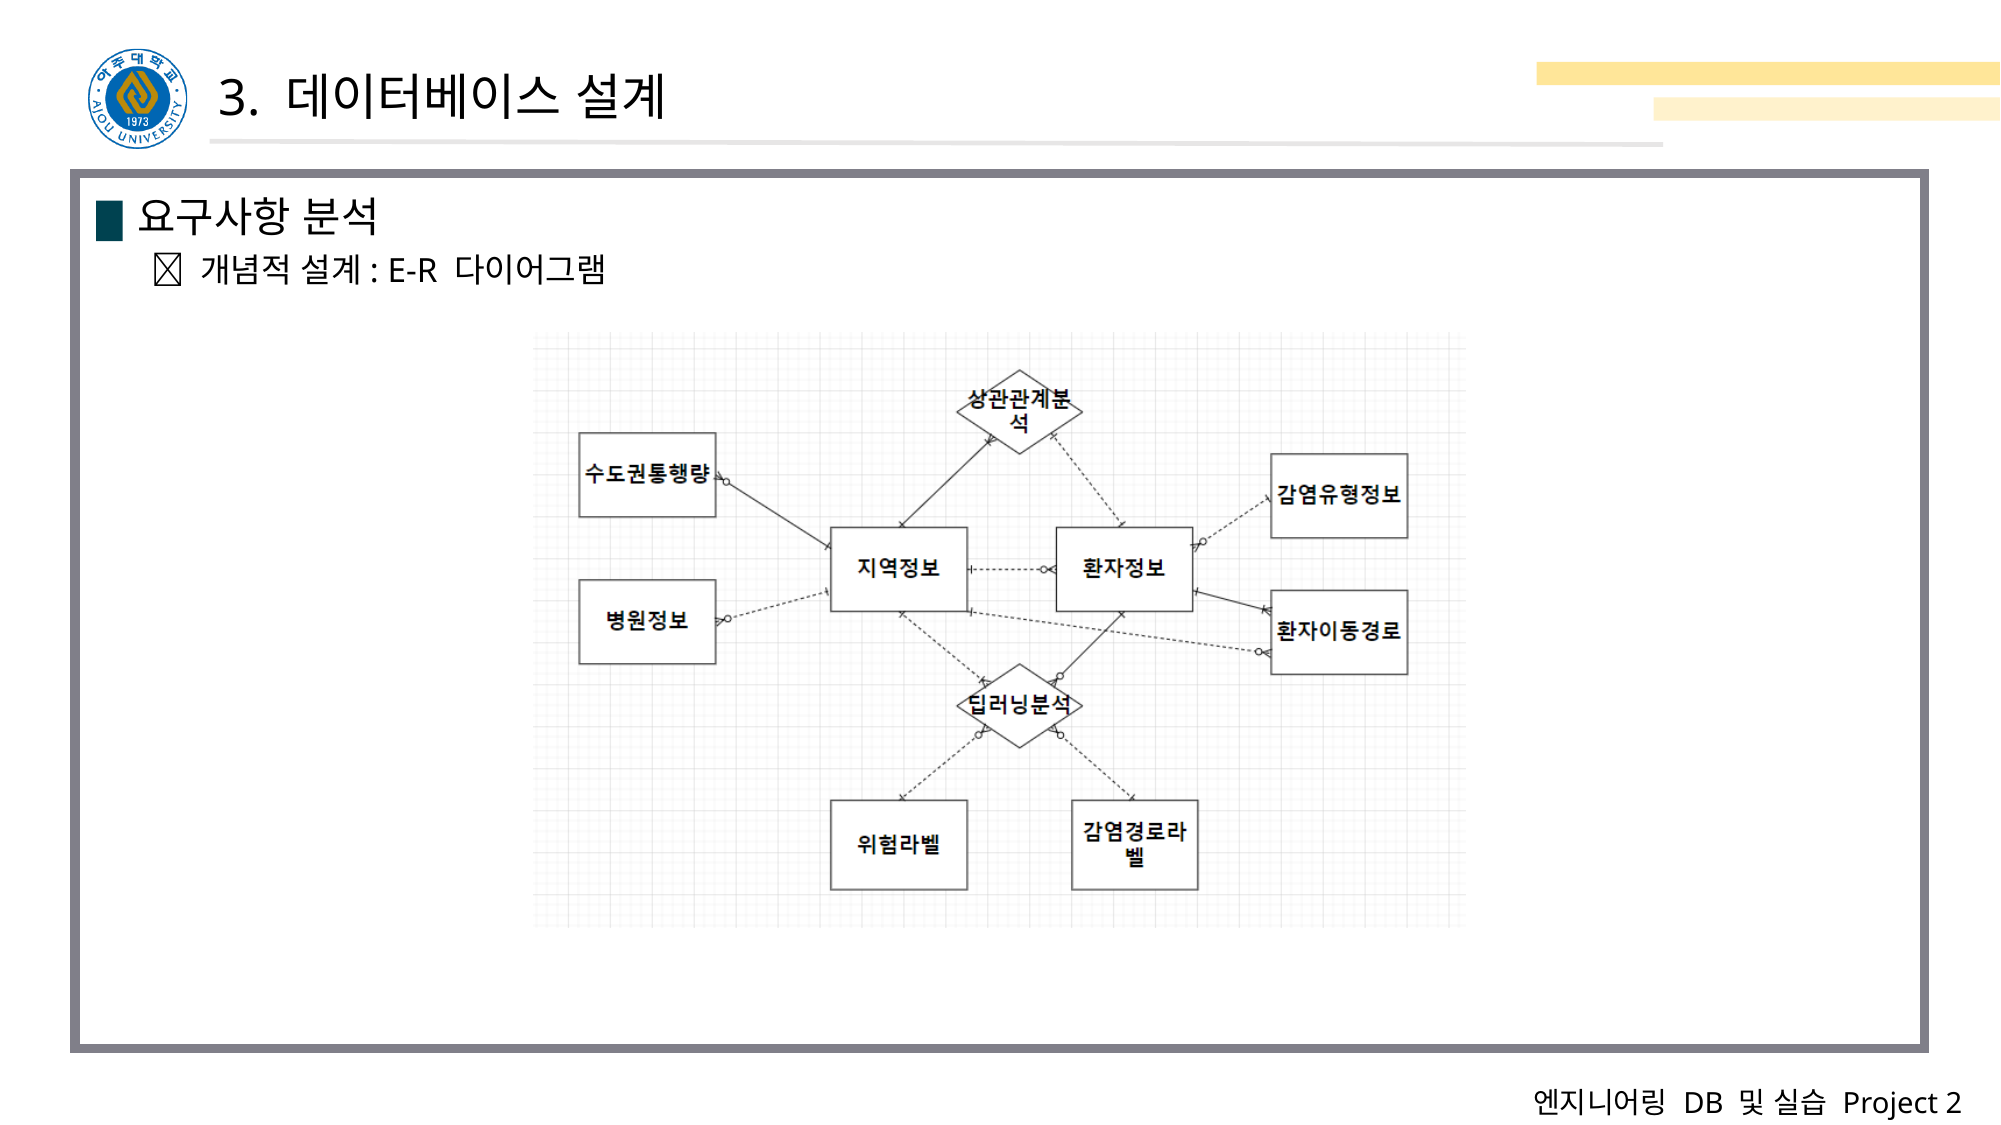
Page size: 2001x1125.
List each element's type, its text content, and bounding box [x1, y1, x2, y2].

text_box  개념적 설계: E-R 다이어그램 [0, 246, 937, 351]
text_box [1653, 96, 2000, 122]
text_box 엔지니어링 DB 및 실습 Project 2조 [1518, 1077, 2000, 1125]
text_box 3. 데이터베이스 설계 [204, 58, 899, 134]
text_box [209, 141, 1664, 145]
text_box [74, 172, 1926, 1050]
text_box [95, 200, 122, 242]
picture [533, 332, 1467, 928]
text_box 요구사항 분석 [122, 183, 817, 246]
picture [67, 39, 204, 159]
text_box [1536, 61, 2000, 86]
